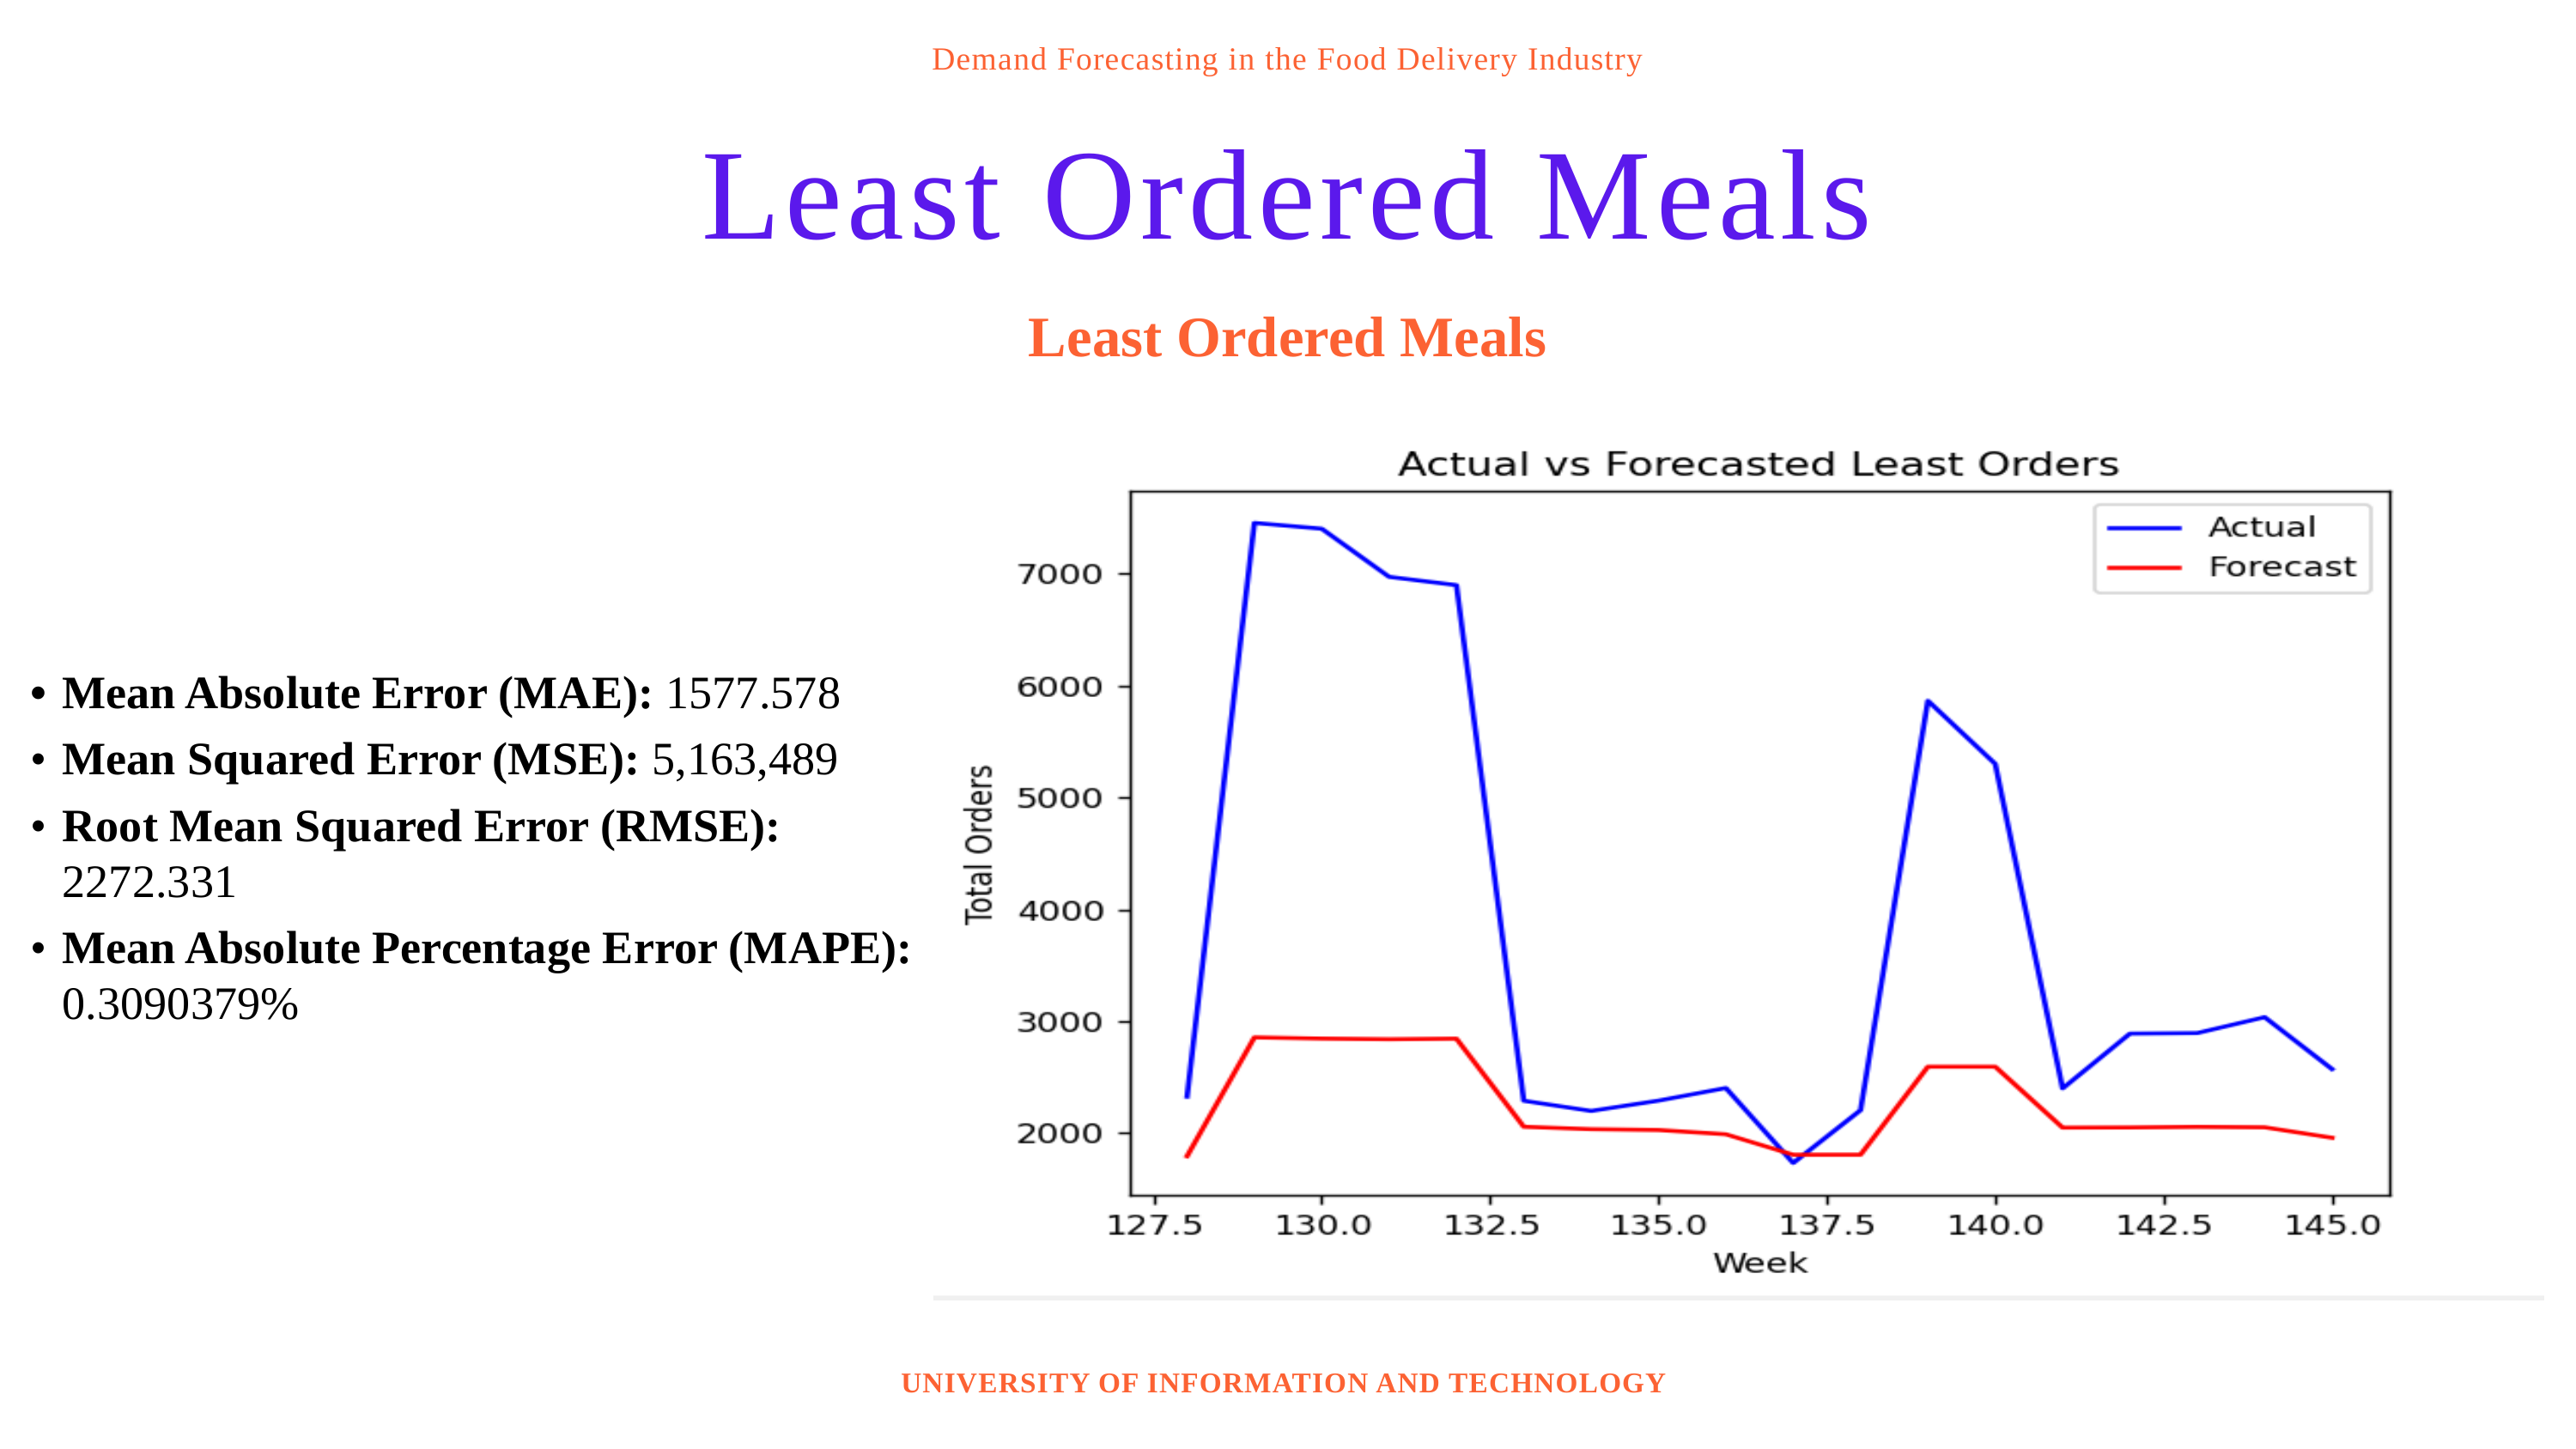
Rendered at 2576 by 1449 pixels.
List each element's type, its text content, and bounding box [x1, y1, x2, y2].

text_box • Mean Absolute Error (MAE): 1577.578 • Mean Squared Error (MSE): 5,163,489 • Root Mean Squared Error (RMSE): 2272.331 • Mean Absolute Percentage Error (MAPE): 0.3090379% [0, 662, 928, 1029]
picture [933, 385, 2544, 1300]
text_box Least Ordered Meals [1006, 288, 1570, 368]
text_box UNIVERSITY OF INFORMATION AND TECHNOLOGY [742, 1369, 1834, 1399]
text_box Demand Forecasting in the Food Delivery Industry [742, 47, 1834, 77]
text_box Least Ordered Meals [149, 136, 2426, 265]
